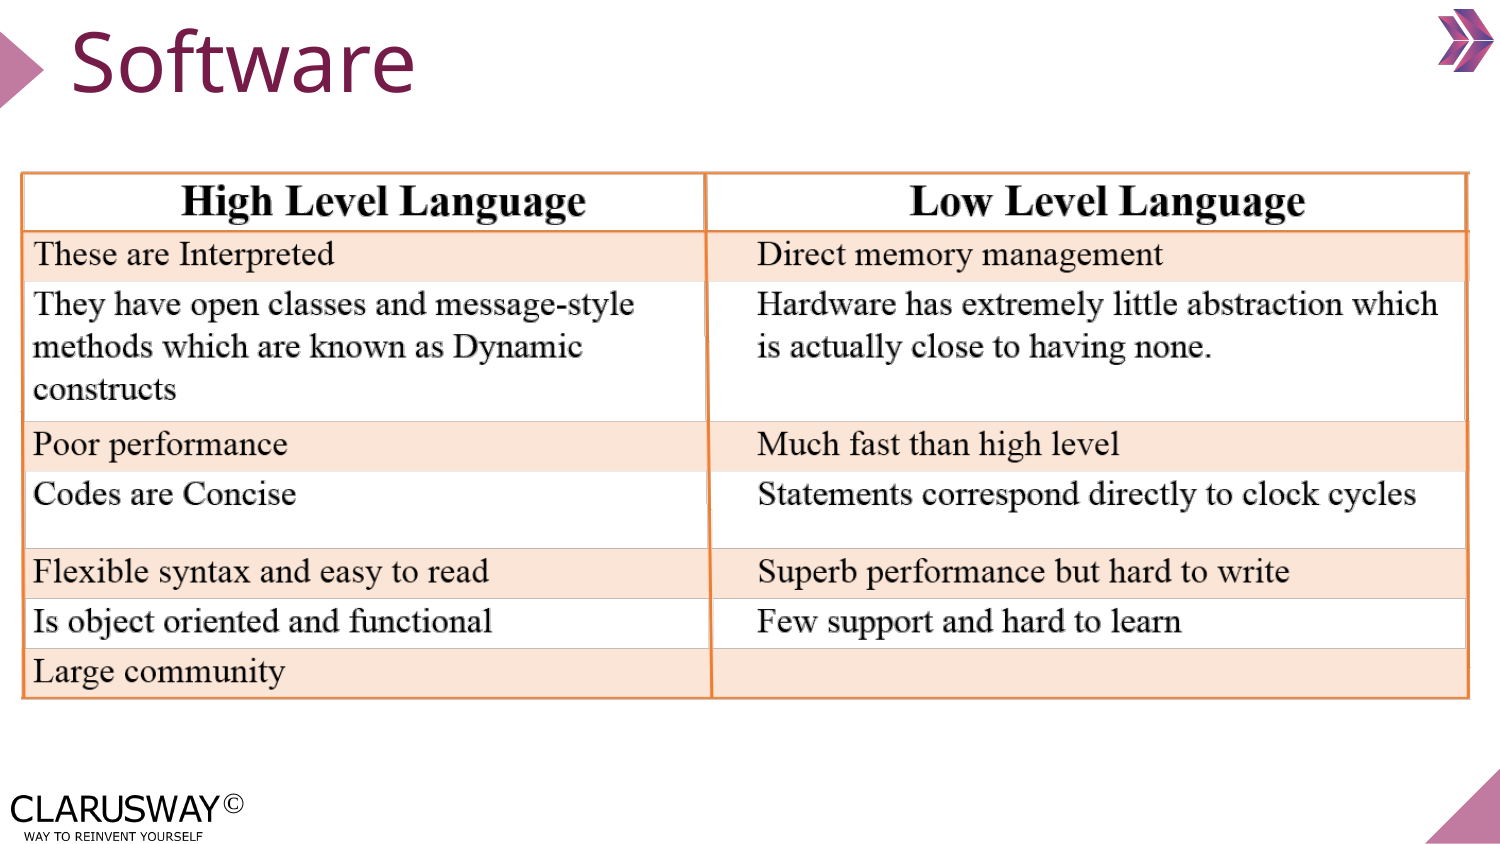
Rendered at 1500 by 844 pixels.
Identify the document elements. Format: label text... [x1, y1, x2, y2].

picture [20, 158, 1471, 713]
picture [11, 795, 220, 841]
picture [1438, 9, 1494, 72]
title Software [70, 28, 1336, 132]
